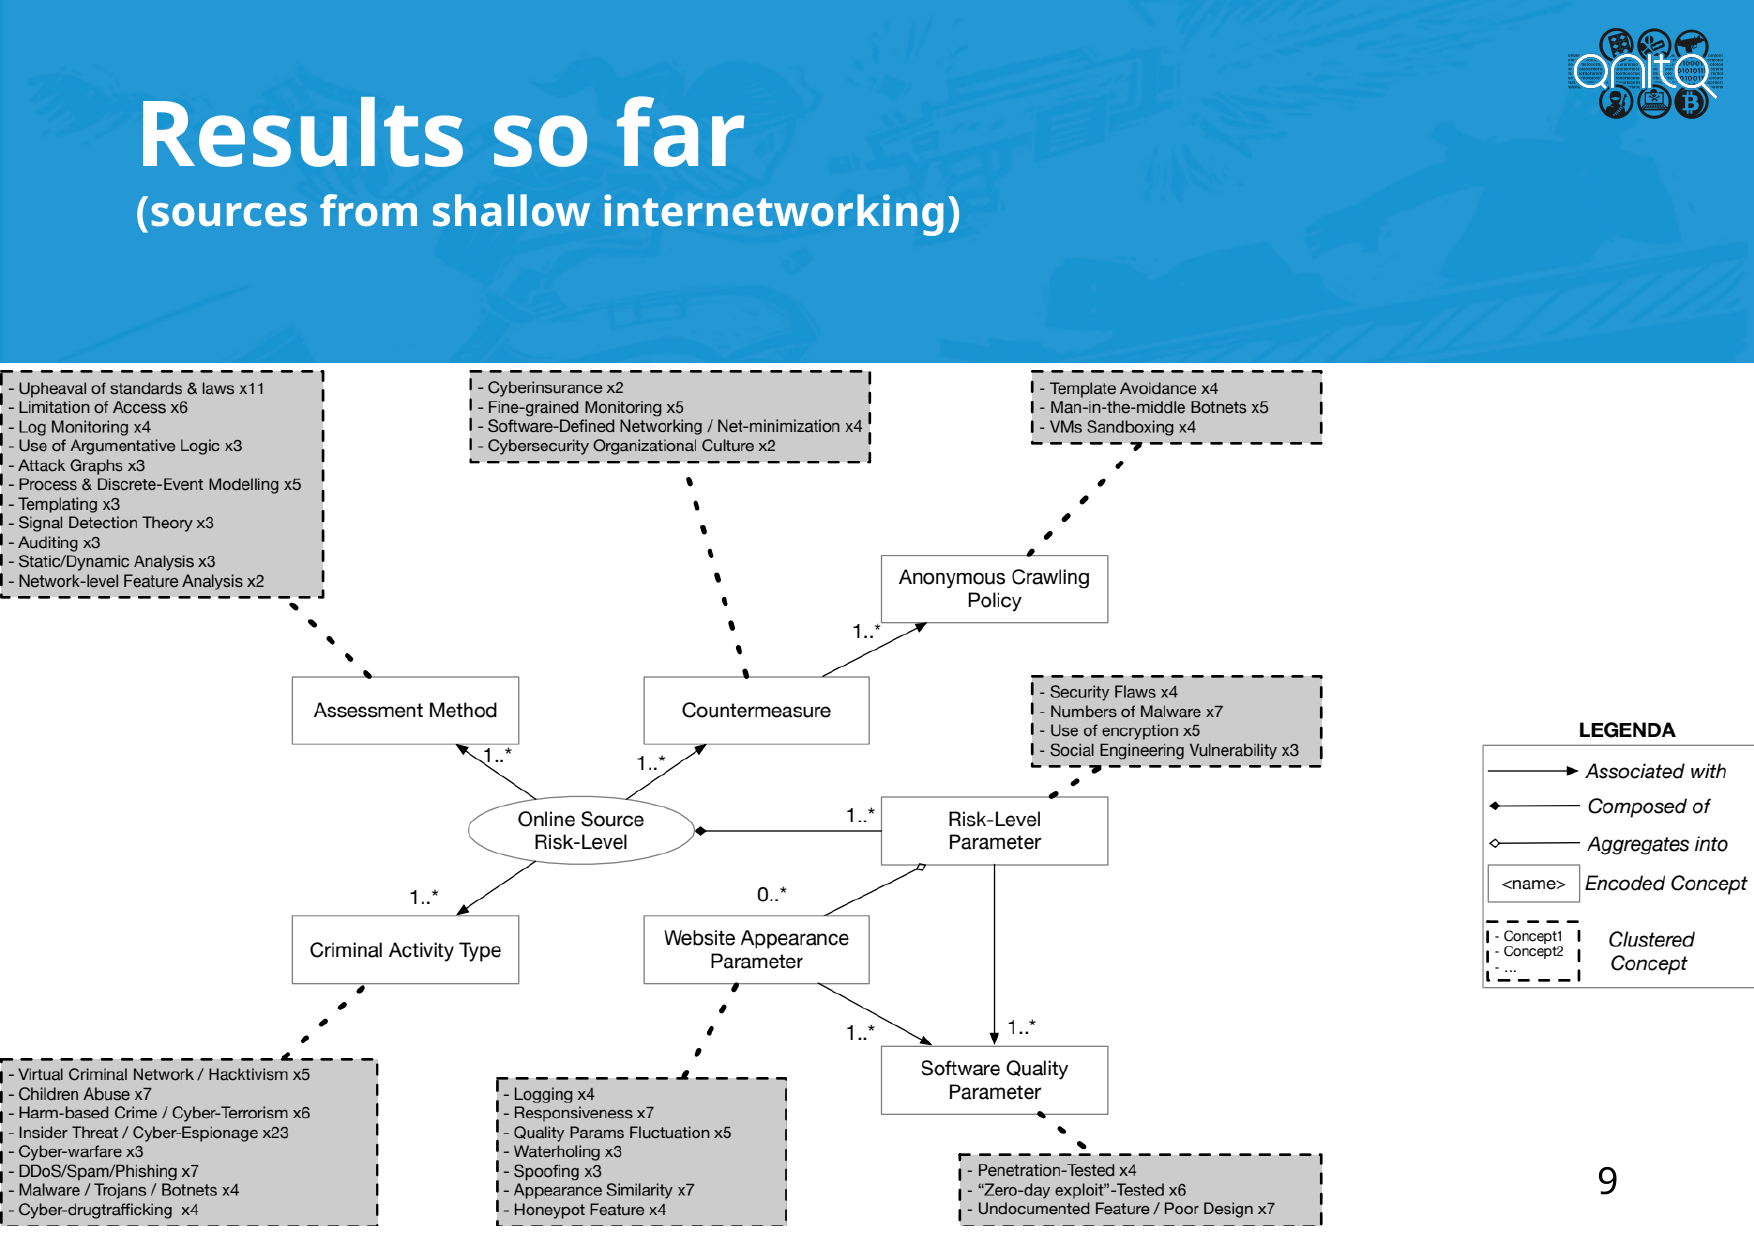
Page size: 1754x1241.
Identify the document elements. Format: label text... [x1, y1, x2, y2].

picture [0, 0, 1754, 363]
list Results so far (sources from shallow internetworking) [120, 68, 994, 244]
picture [0, 370, 1754, 1226]
